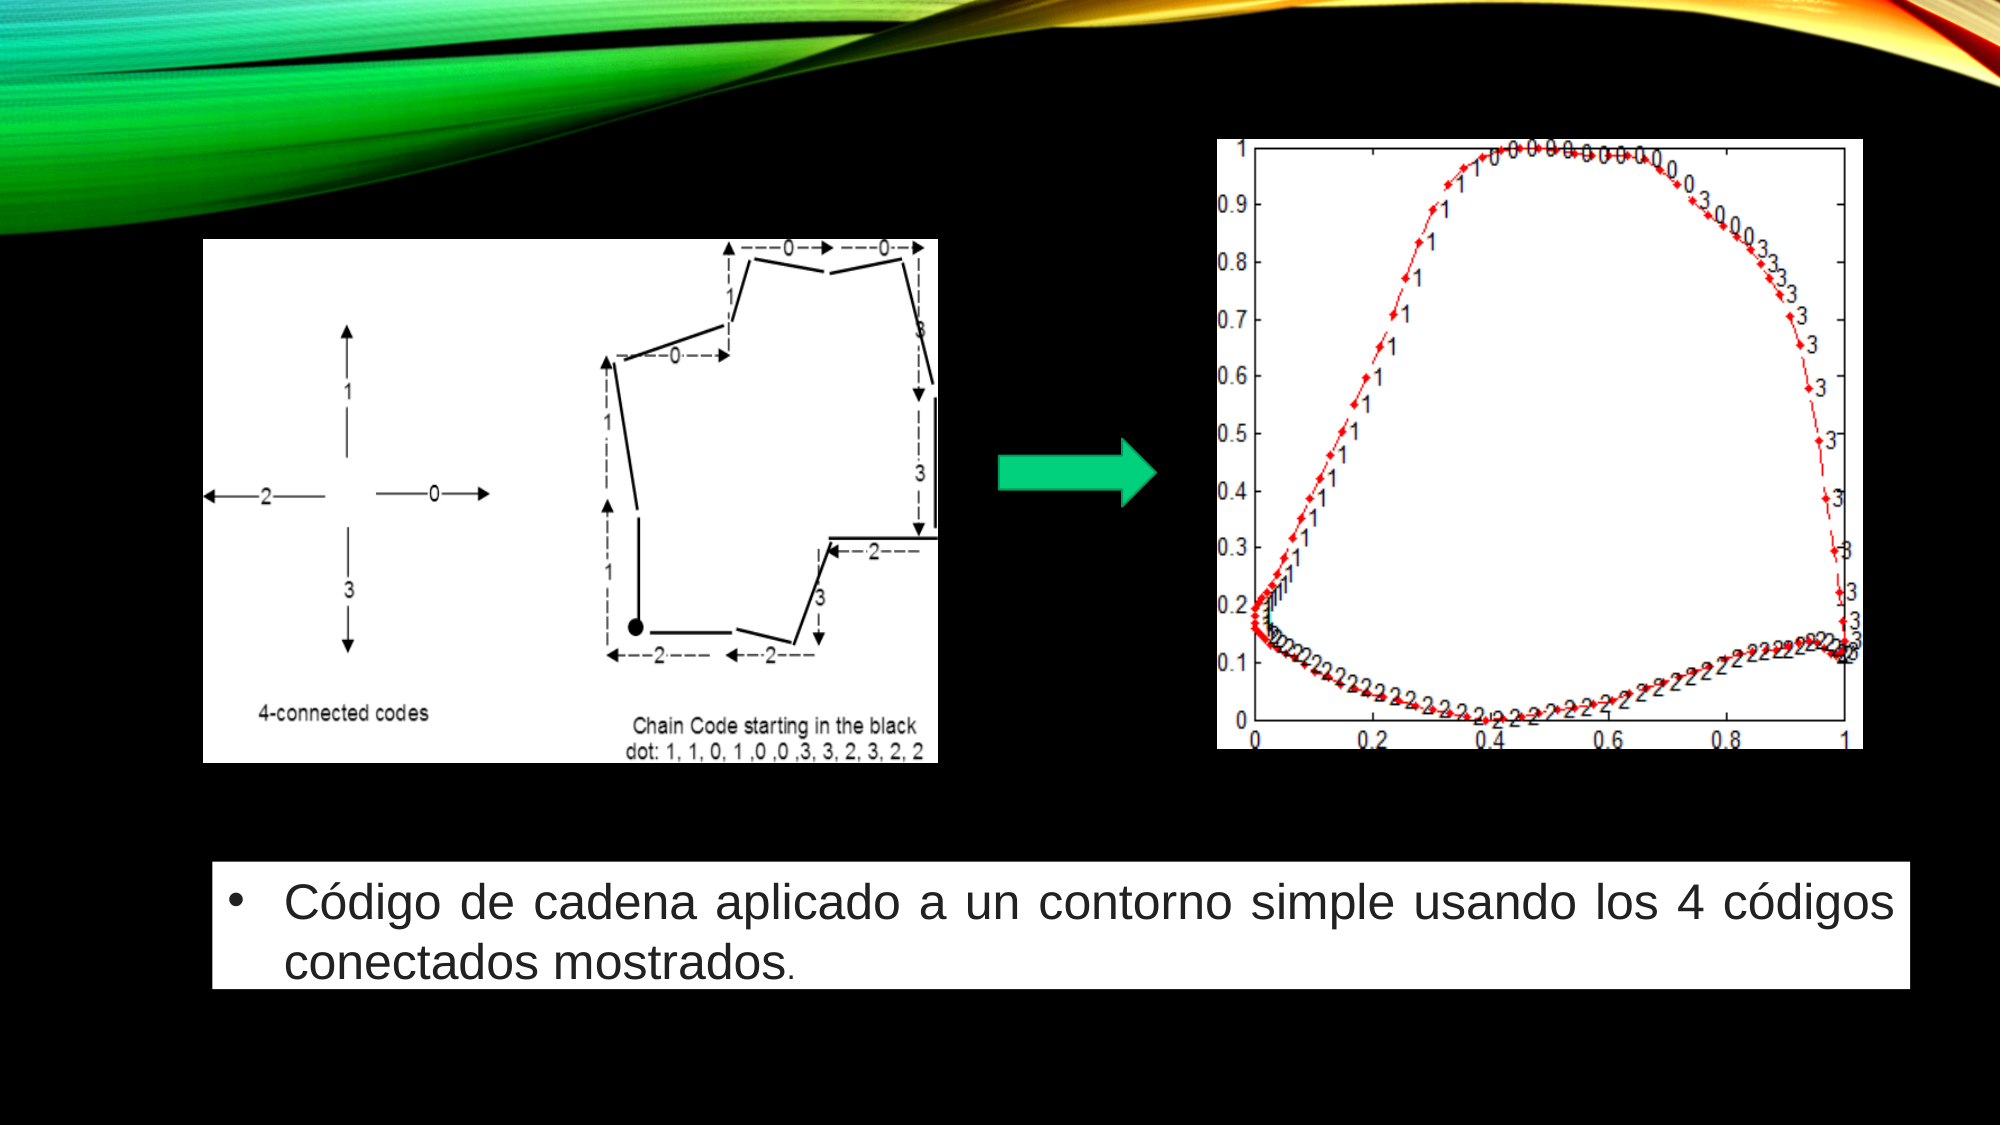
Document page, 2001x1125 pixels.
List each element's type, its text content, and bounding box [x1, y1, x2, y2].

picture [202, 239, 938, 763]
picture [0, 0, 2000, 749]
text_box [997, 437, 1157, 508]
text_box Código de cadena aplicado a un contorno simple usando los 4 códigos conectados mostrados. [212, 861, 1911, 990]
